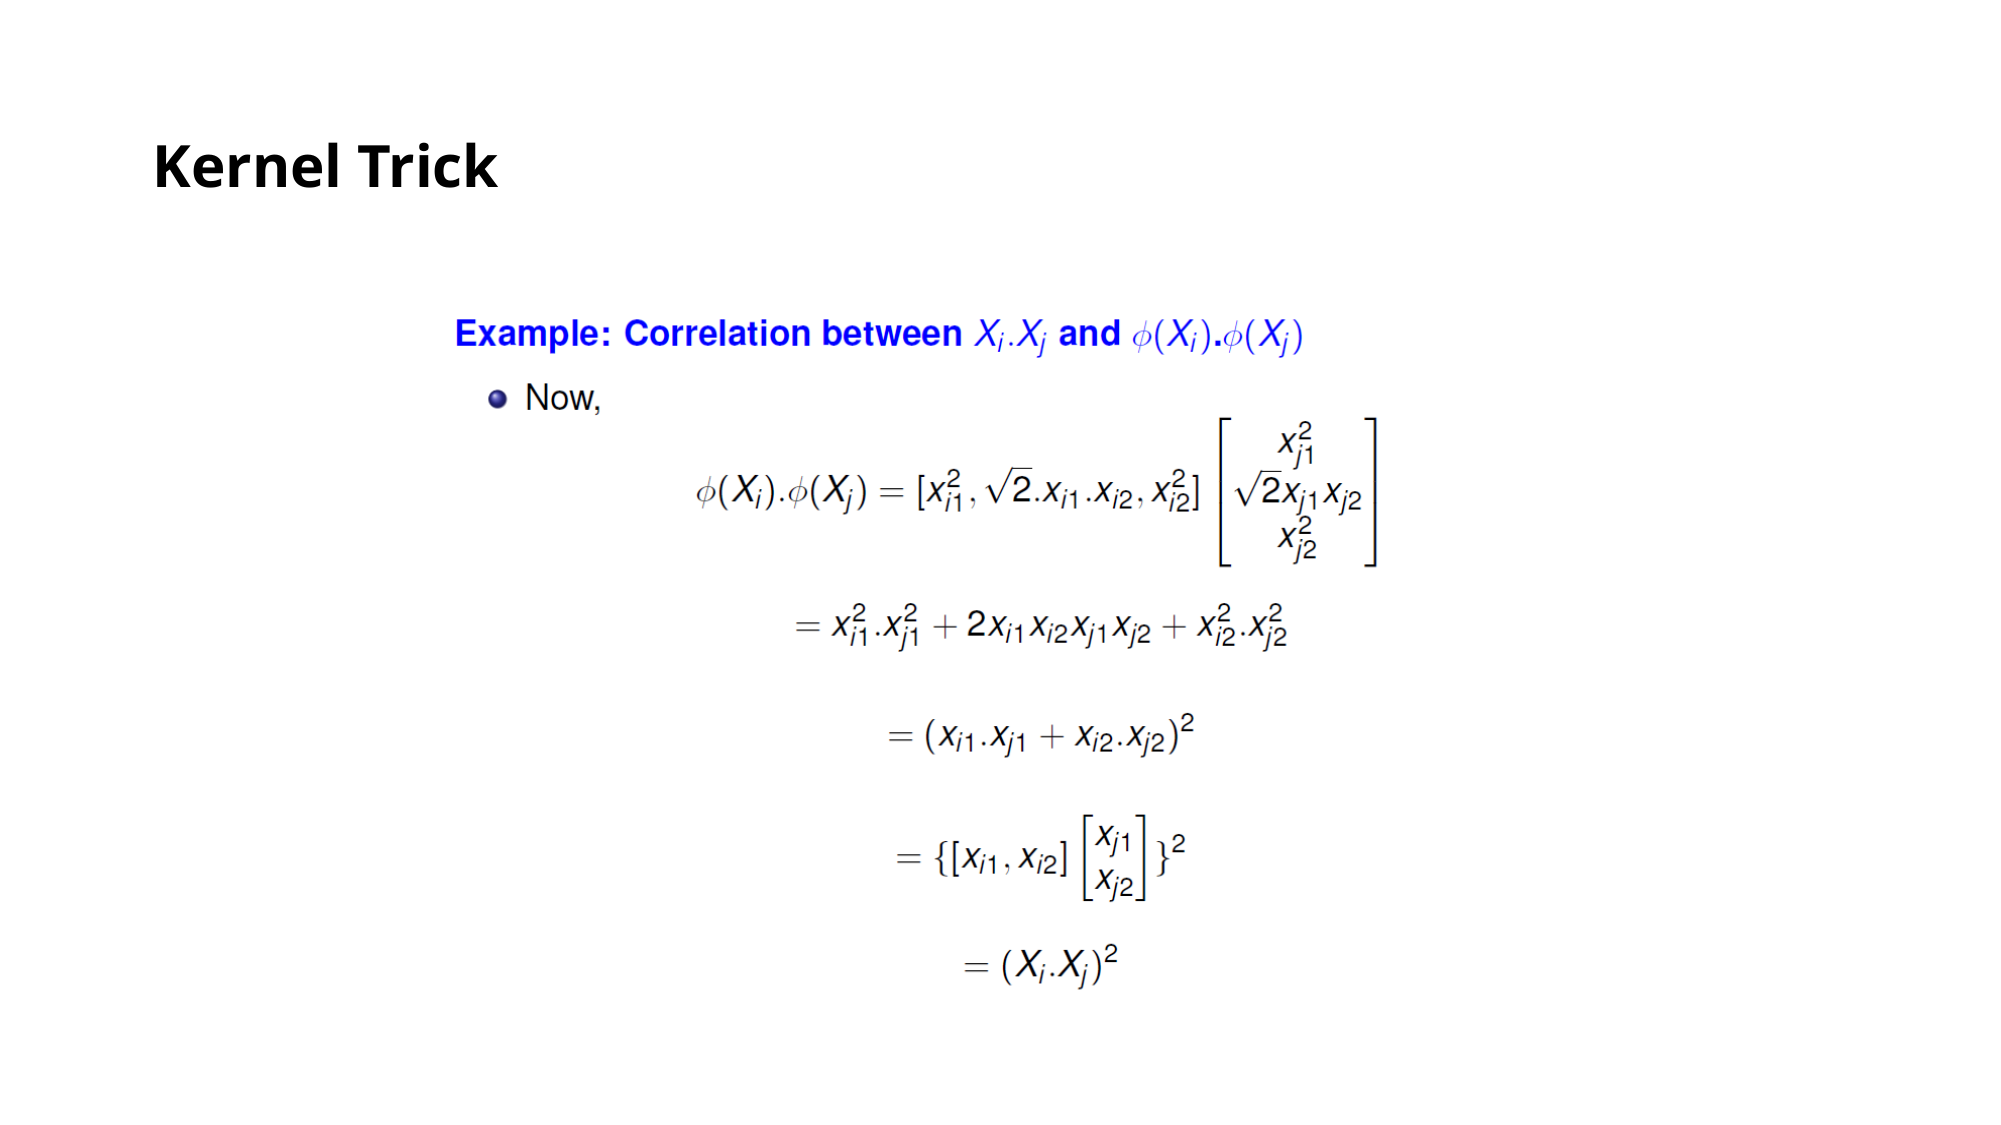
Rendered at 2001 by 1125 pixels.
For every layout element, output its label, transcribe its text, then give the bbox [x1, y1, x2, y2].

title Kernel Trick [137, 59, 1863, 278]
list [440, 299, 1560, 1014]
